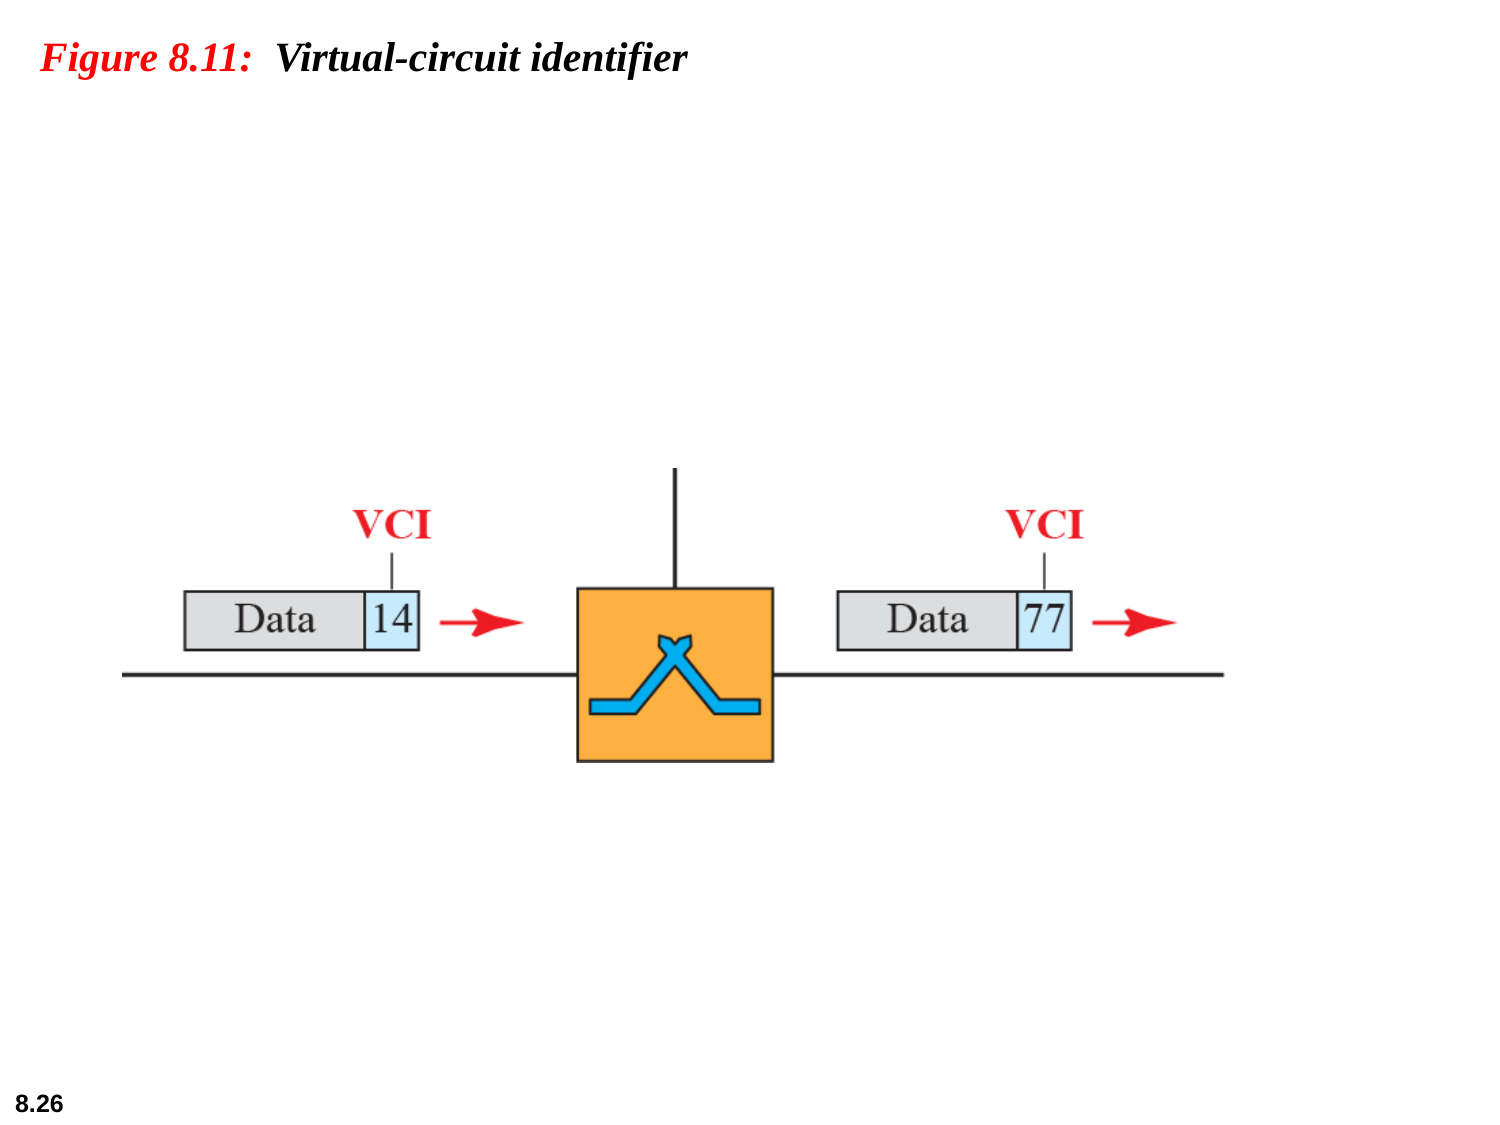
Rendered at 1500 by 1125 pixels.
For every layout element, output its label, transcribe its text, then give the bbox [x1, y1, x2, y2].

picture [122, 468, 1226, 763]
text_box Figure 8.11: Virtual-circuit identifier [24, 22, 1363, 87]
text_box 8.‹#› [0, 1049, 313, 1125]
